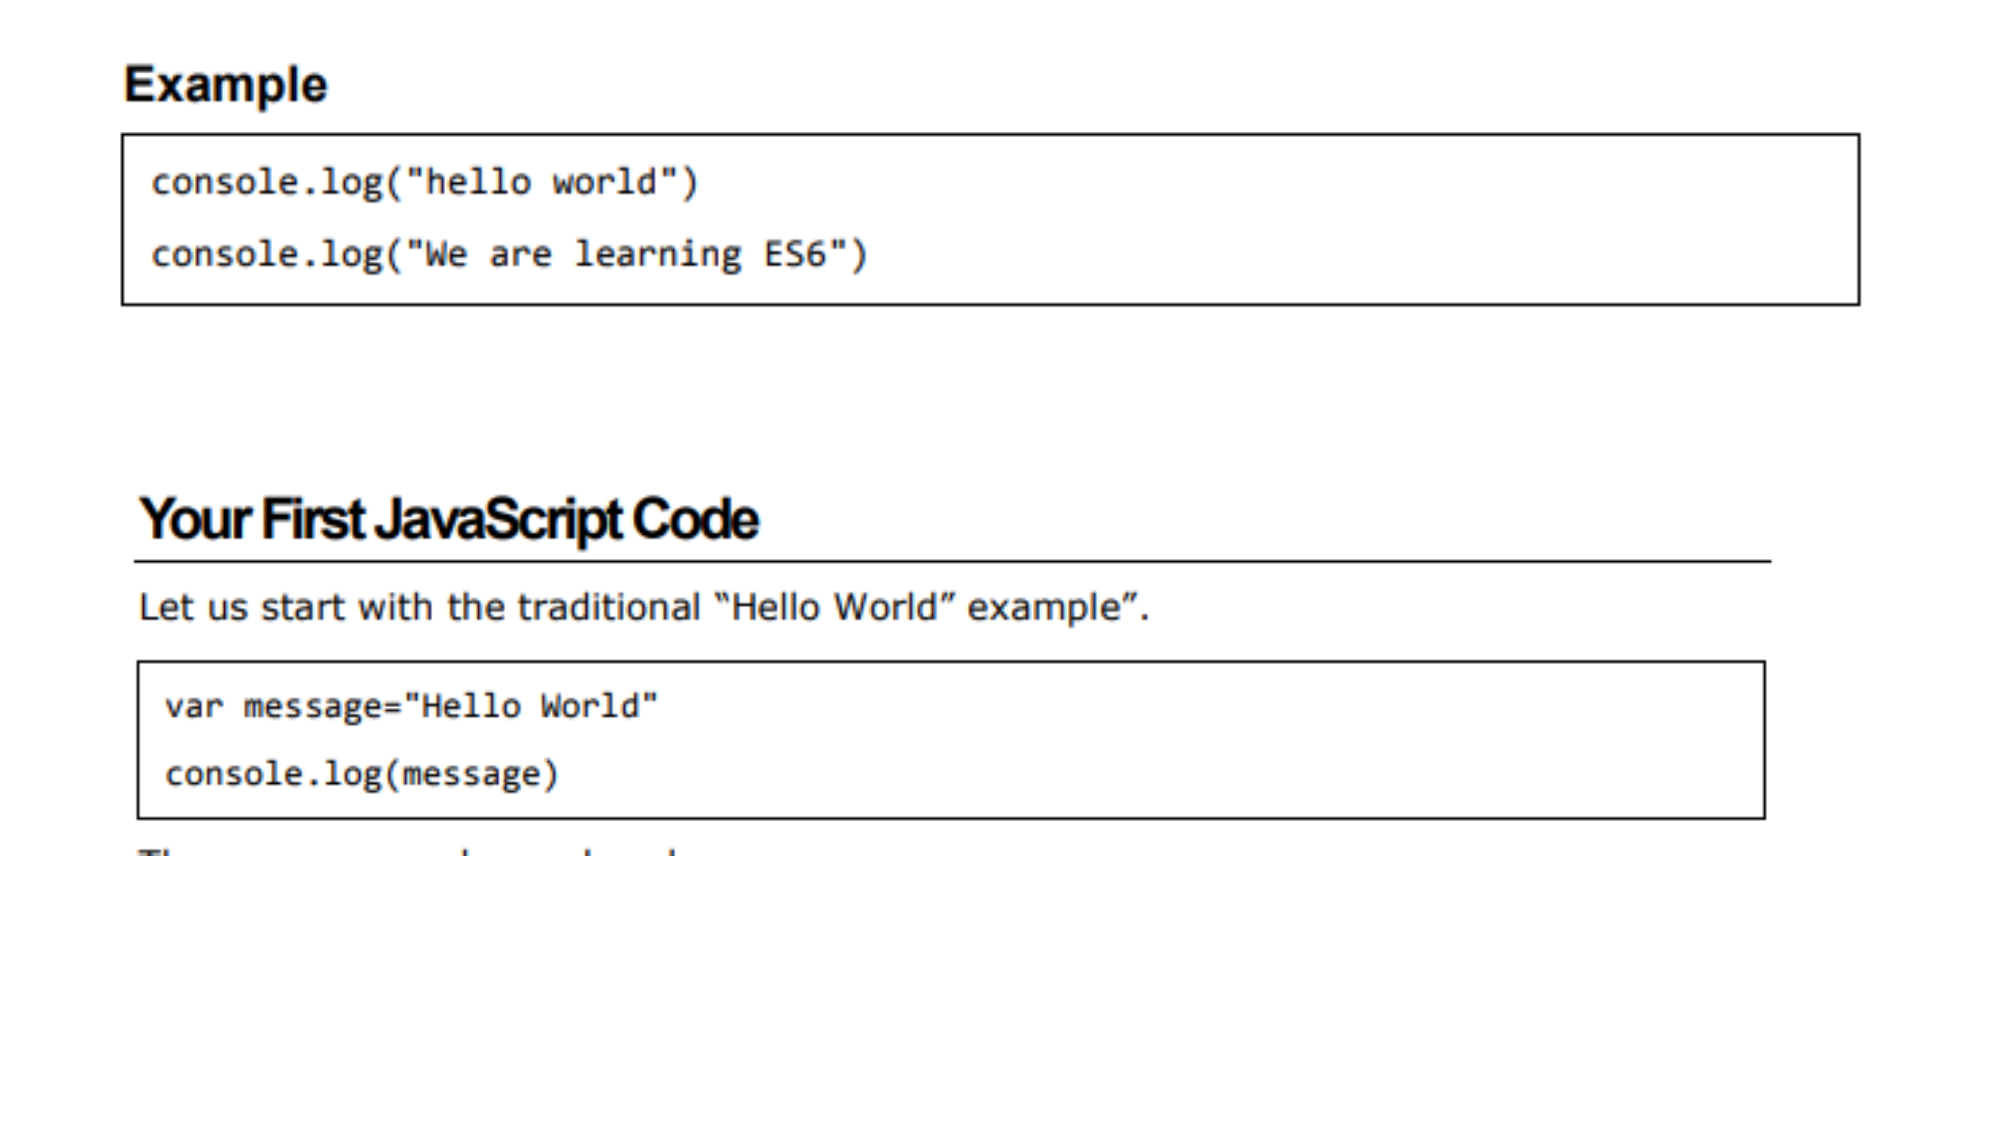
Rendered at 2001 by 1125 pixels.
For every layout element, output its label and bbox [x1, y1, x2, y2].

picture [70, 30, 1974, 336]
picture [70, 469, 1848, 856]
